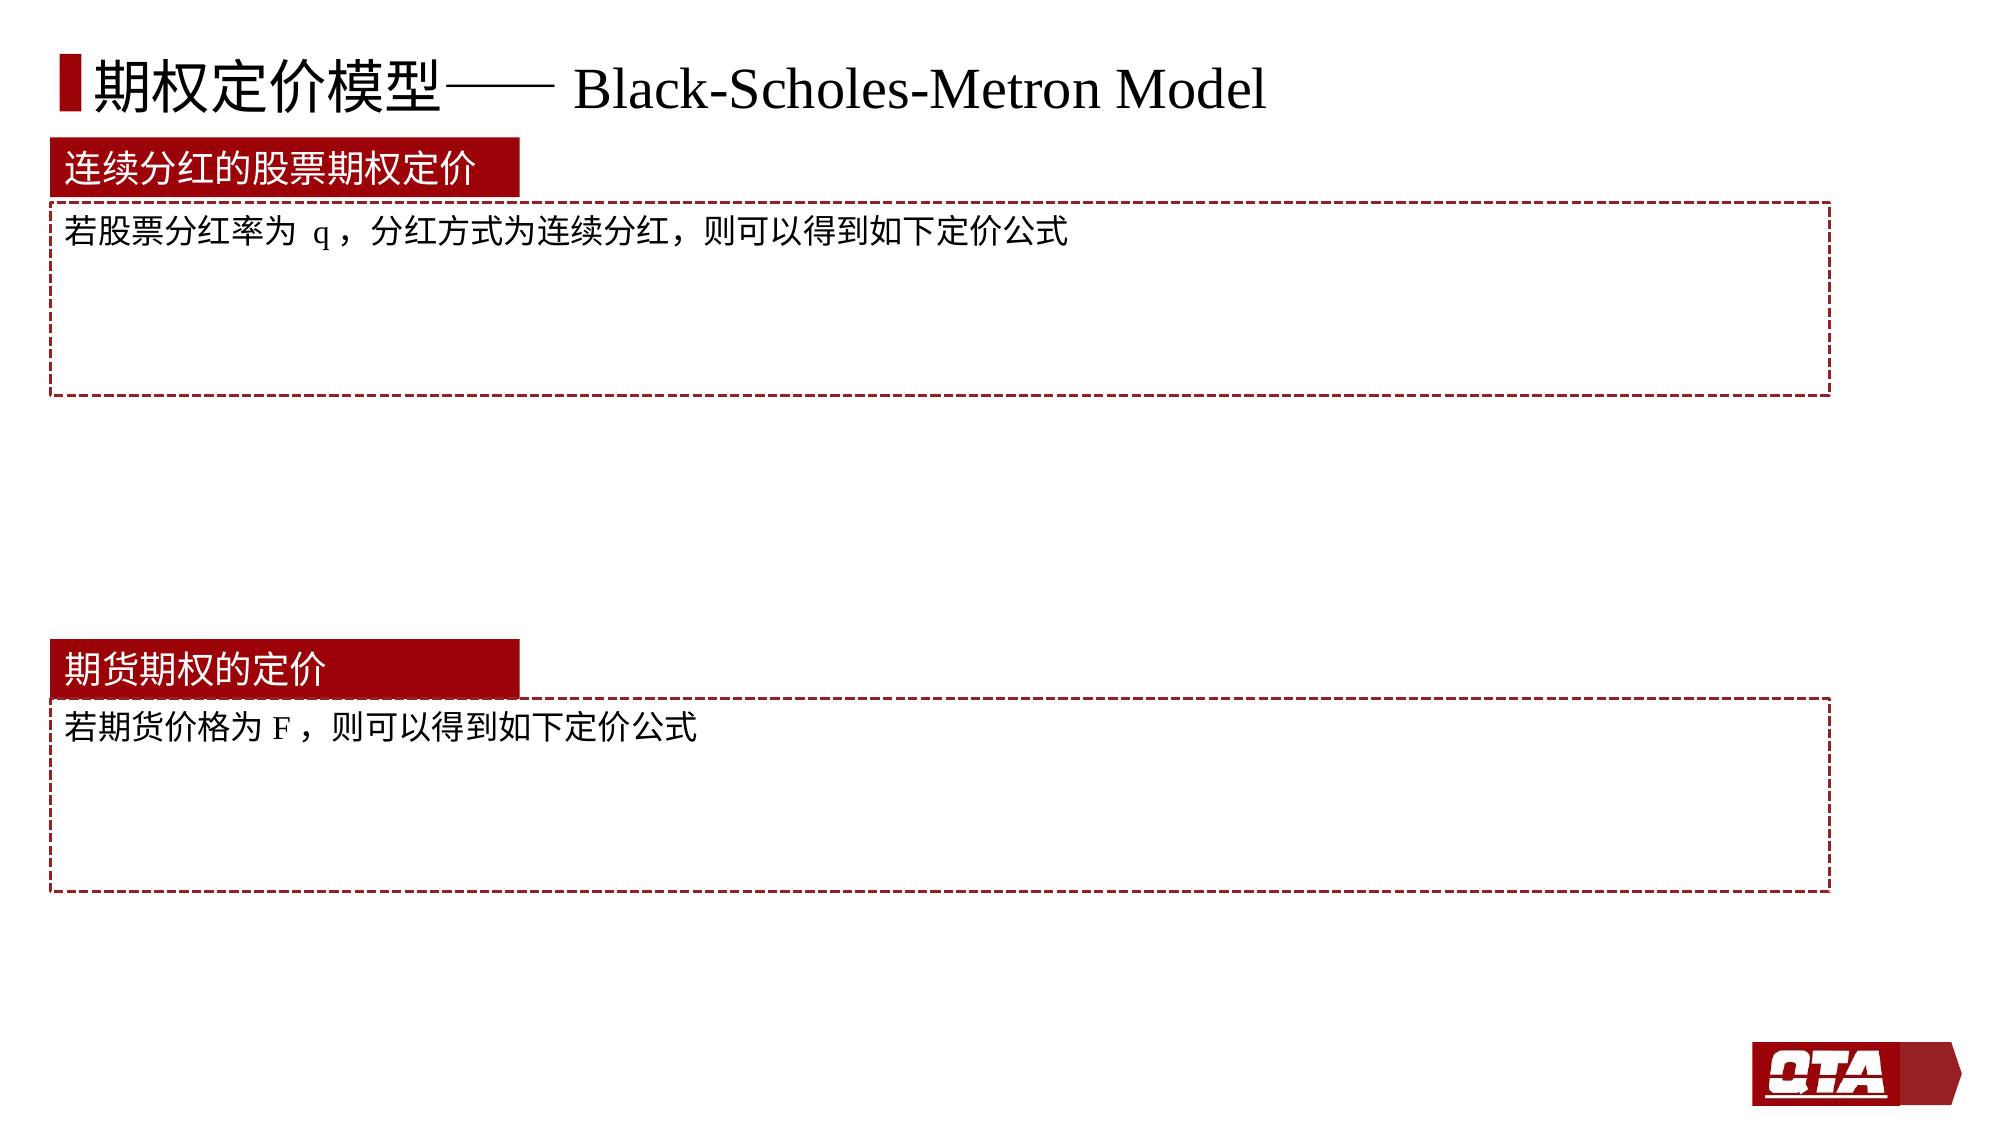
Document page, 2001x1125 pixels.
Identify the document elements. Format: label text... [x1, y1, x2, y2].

title 期权定价模型——Black-Scholes-Metron Model [78, 0, 1971, 174]
text_box 连续分红的股票期权定价 [50, 137, 520, 198]
text_box 期货期权的定价 [50, 639, 520, 699]
picture [1752, 1042, 1900, 1106]
